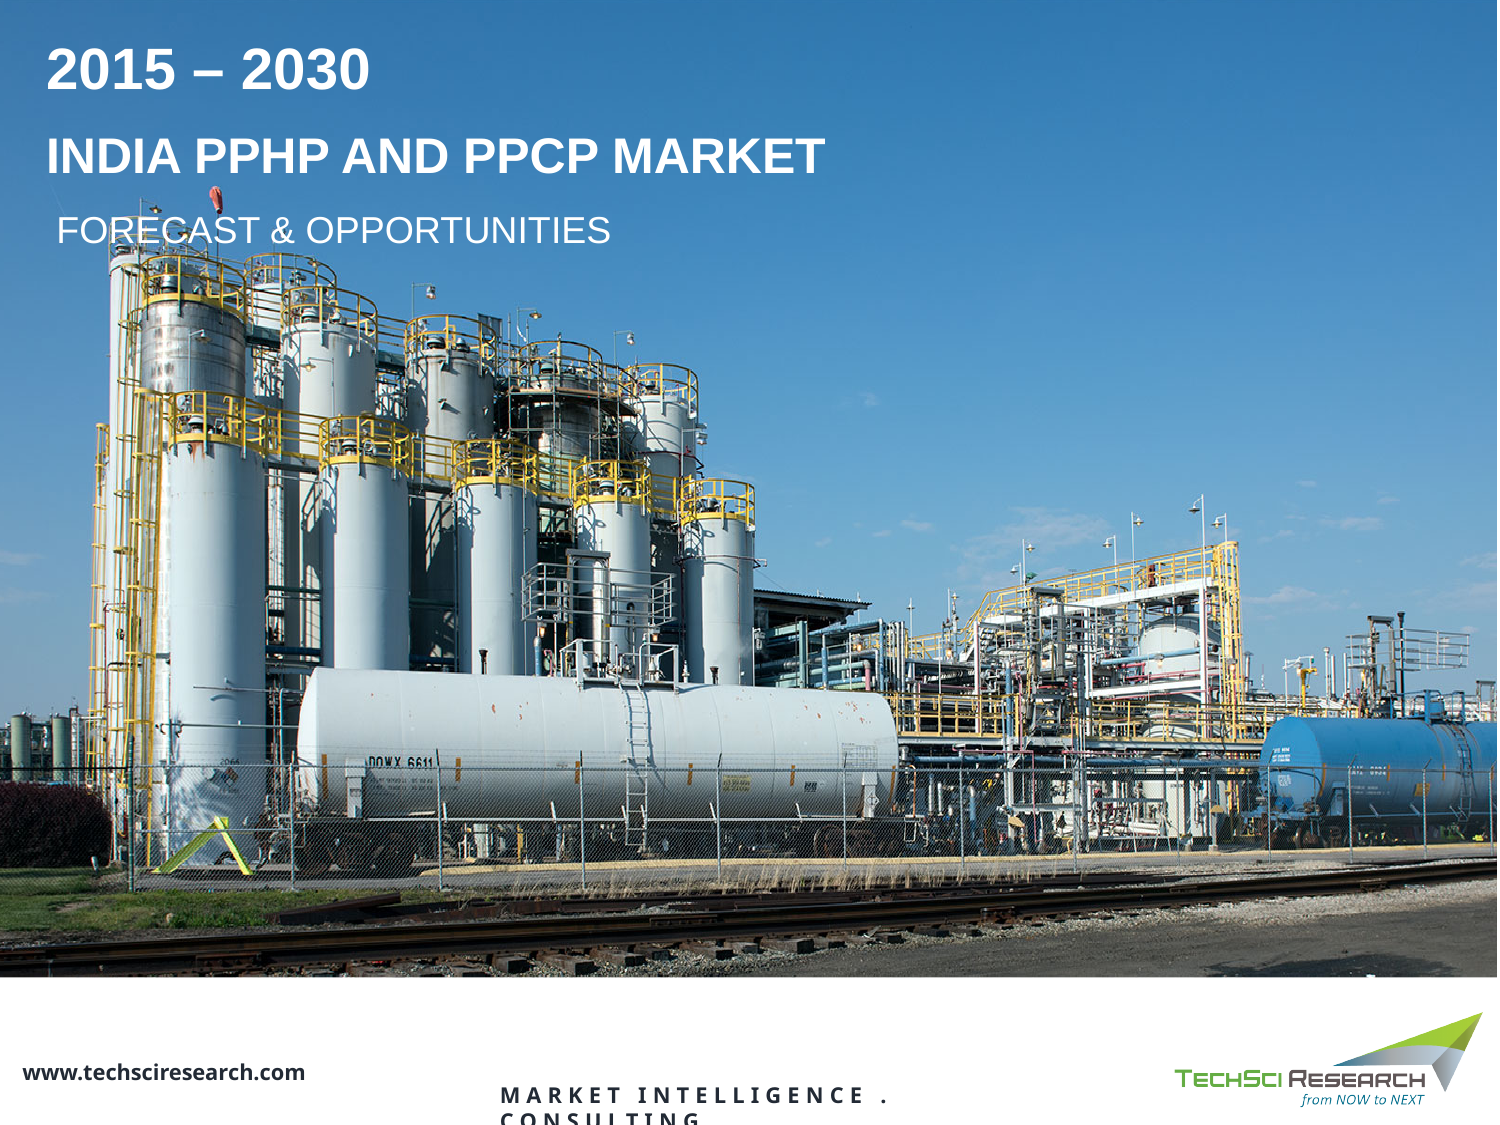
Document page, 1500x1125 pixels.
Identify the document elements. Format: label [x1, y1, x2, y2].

text_box [0, 976, 1500, 1125]
picture [0, 0, 1497, 983]
picture [1172, 1010, 1483, 1109]
text_box [5, 1050, 1119, 1122]
